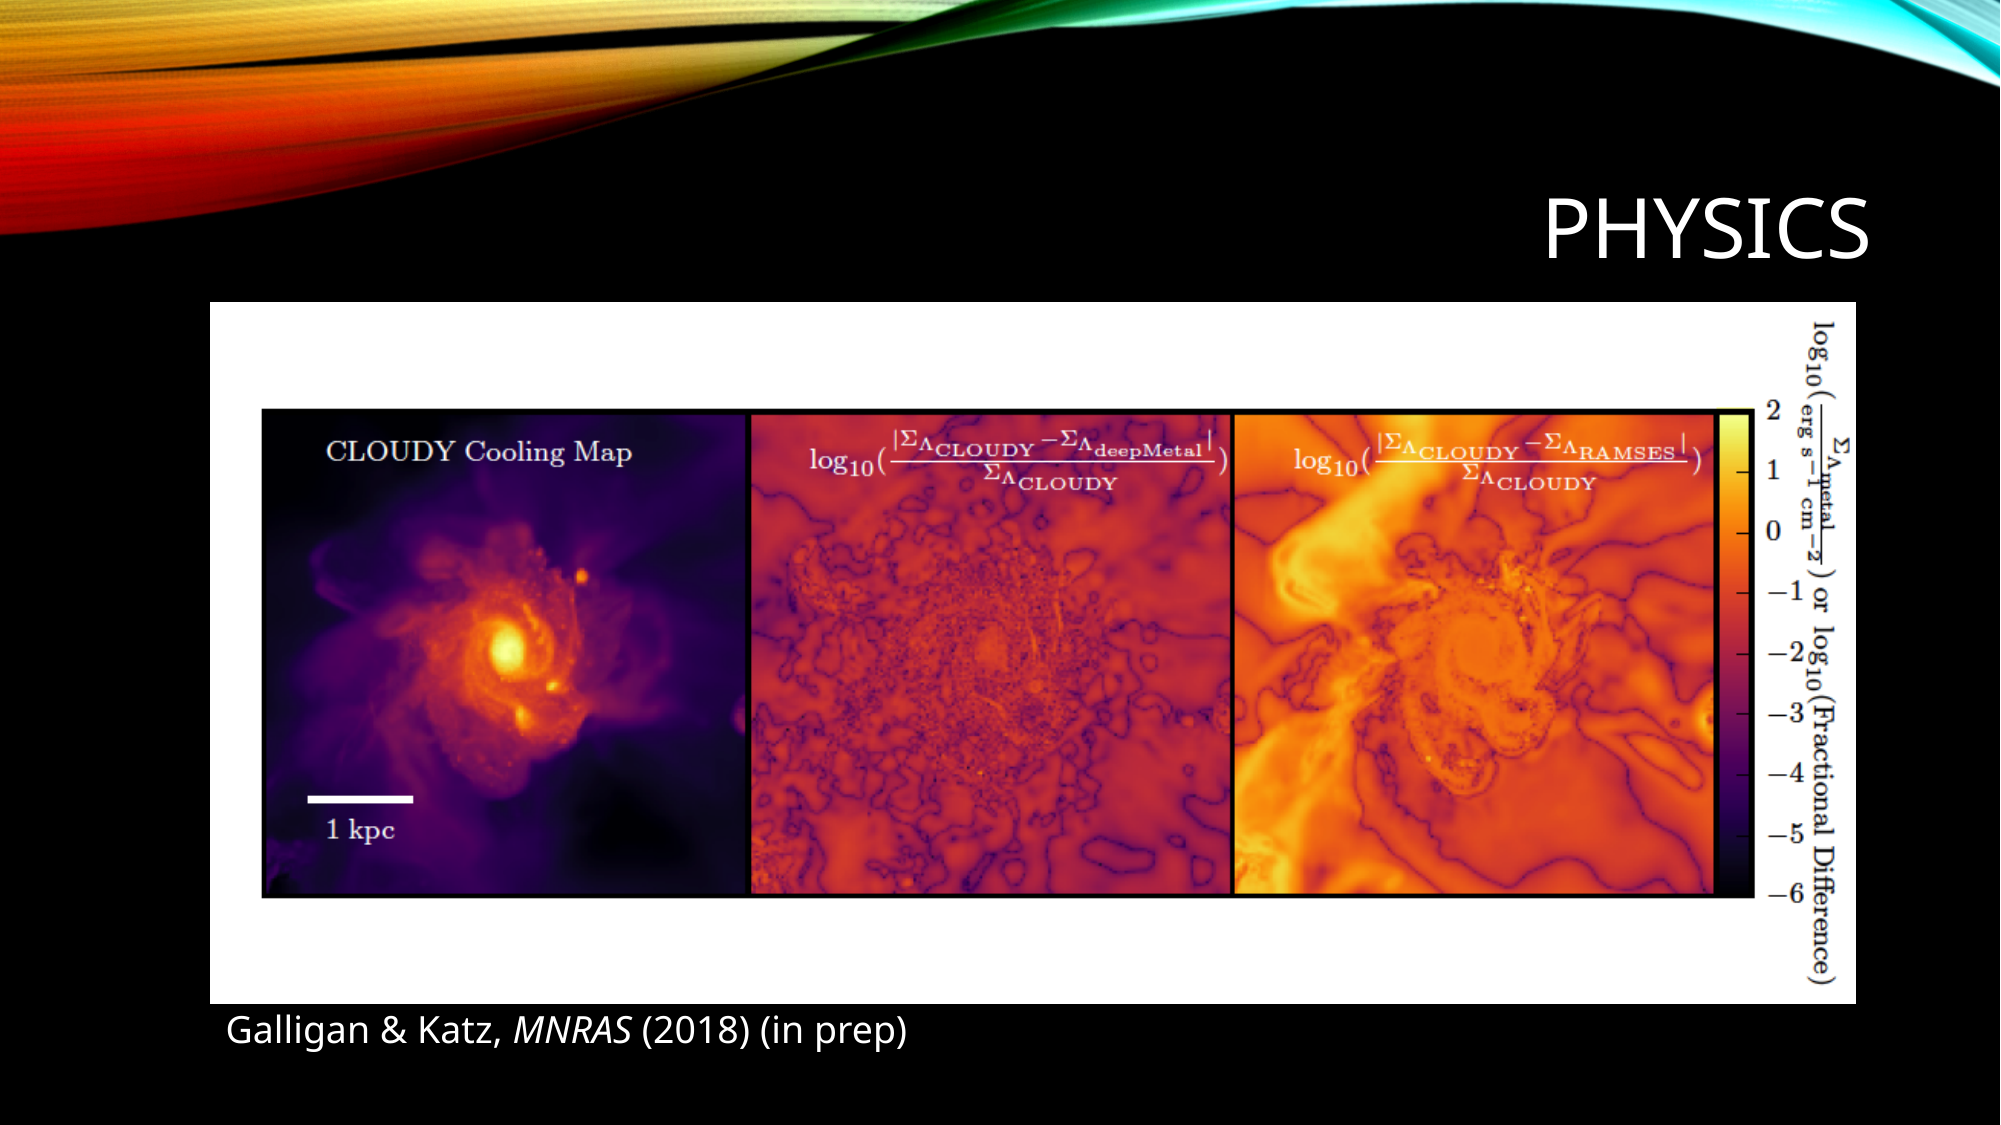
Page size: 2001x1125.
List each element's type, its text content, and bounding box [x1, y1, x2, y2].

picture [210, 301, 1856, 1005]
title physics [474, 125, 1888, 338]
picture [0, 0, 2000, 237]
list Galligan & Katz, MNRAS (2018) (in prep) [210, 1005, 1155, 1125]
